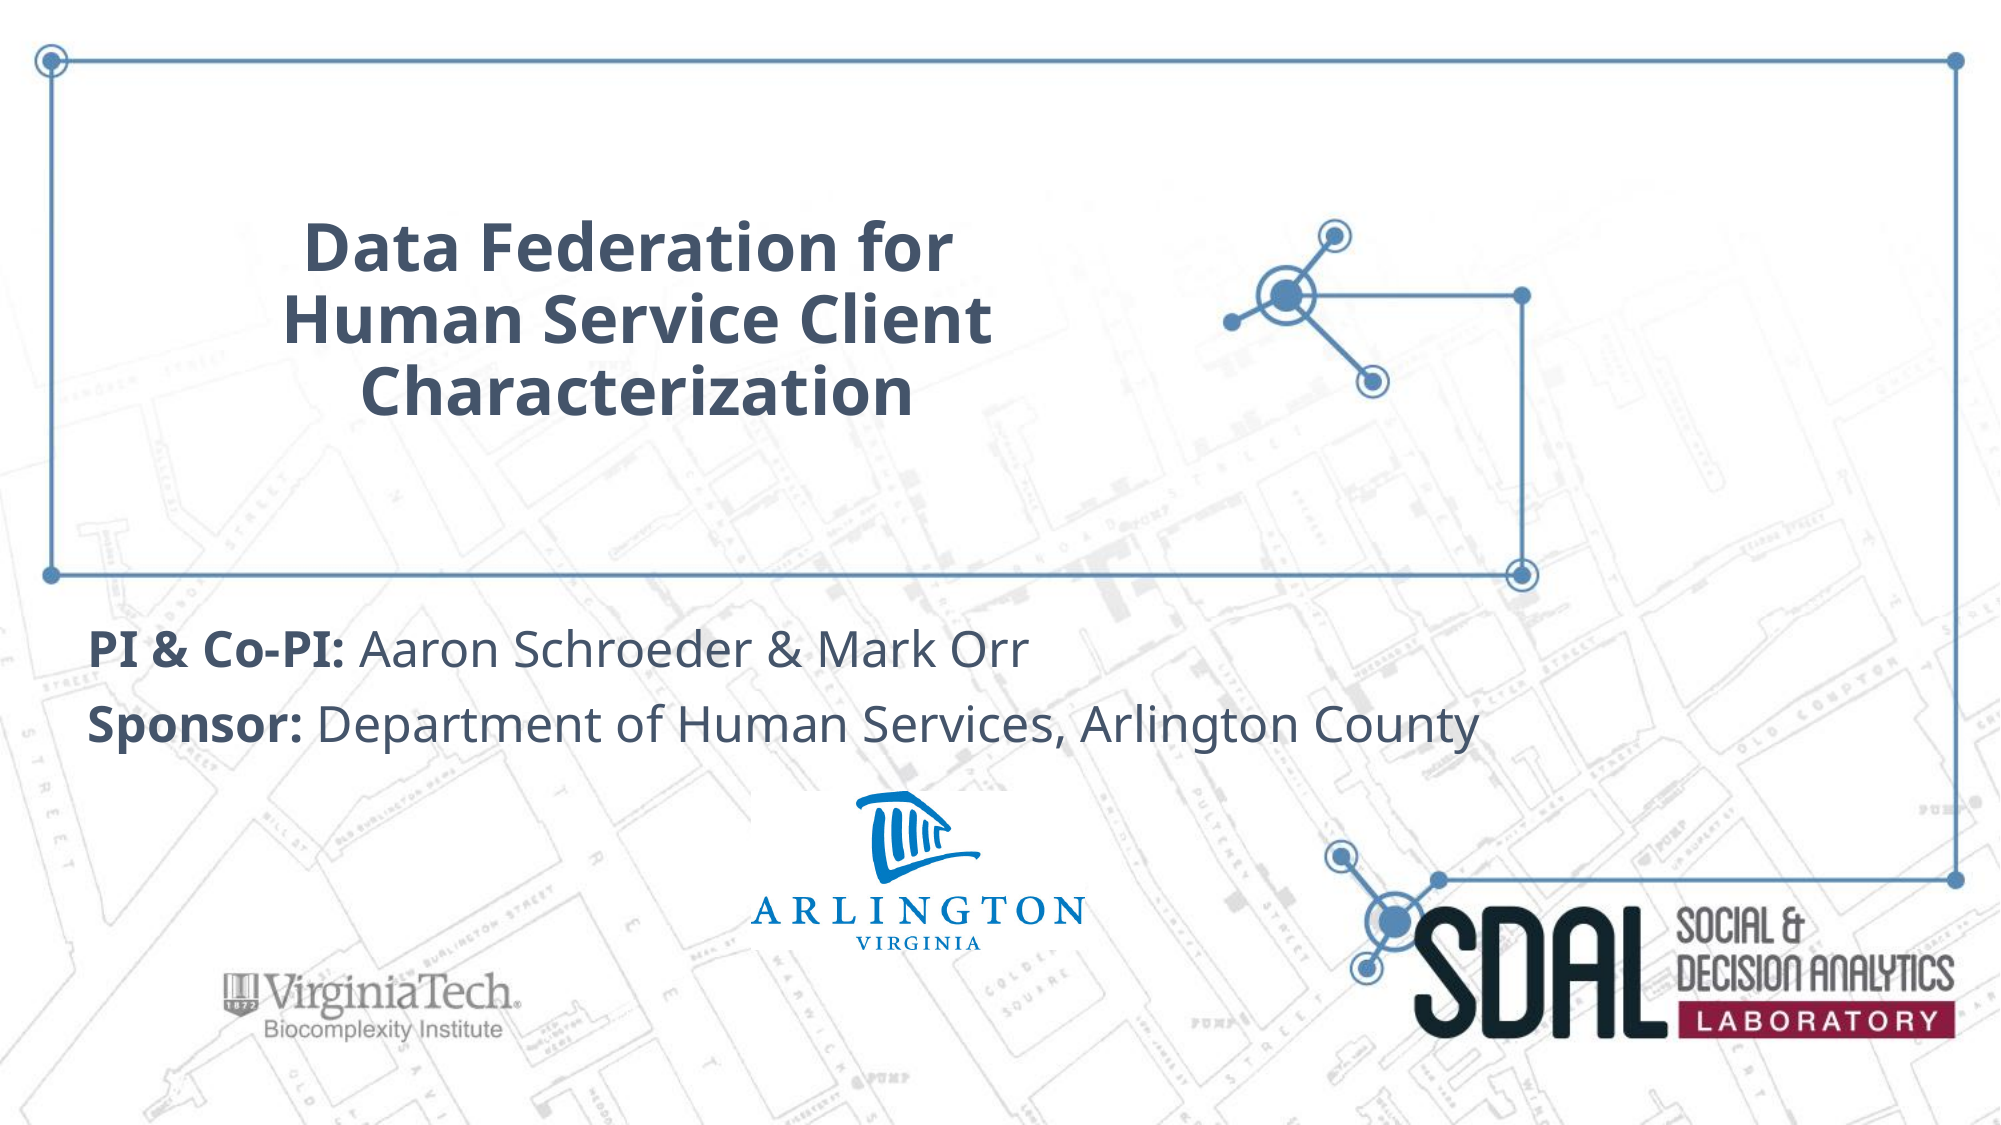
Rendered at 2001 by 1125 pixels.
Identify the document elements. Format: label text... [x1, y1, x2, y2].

subtitle PI & Co-PI: Aaron Schroeder & Mark Orr Sponsor: Department of Human Services, Arlington County [72, 616, 1800, 889]
picture [0, 0, 2001, 1125]
title Data Federation for Human Service Client Characterization [72, 88, 1203, 556]
